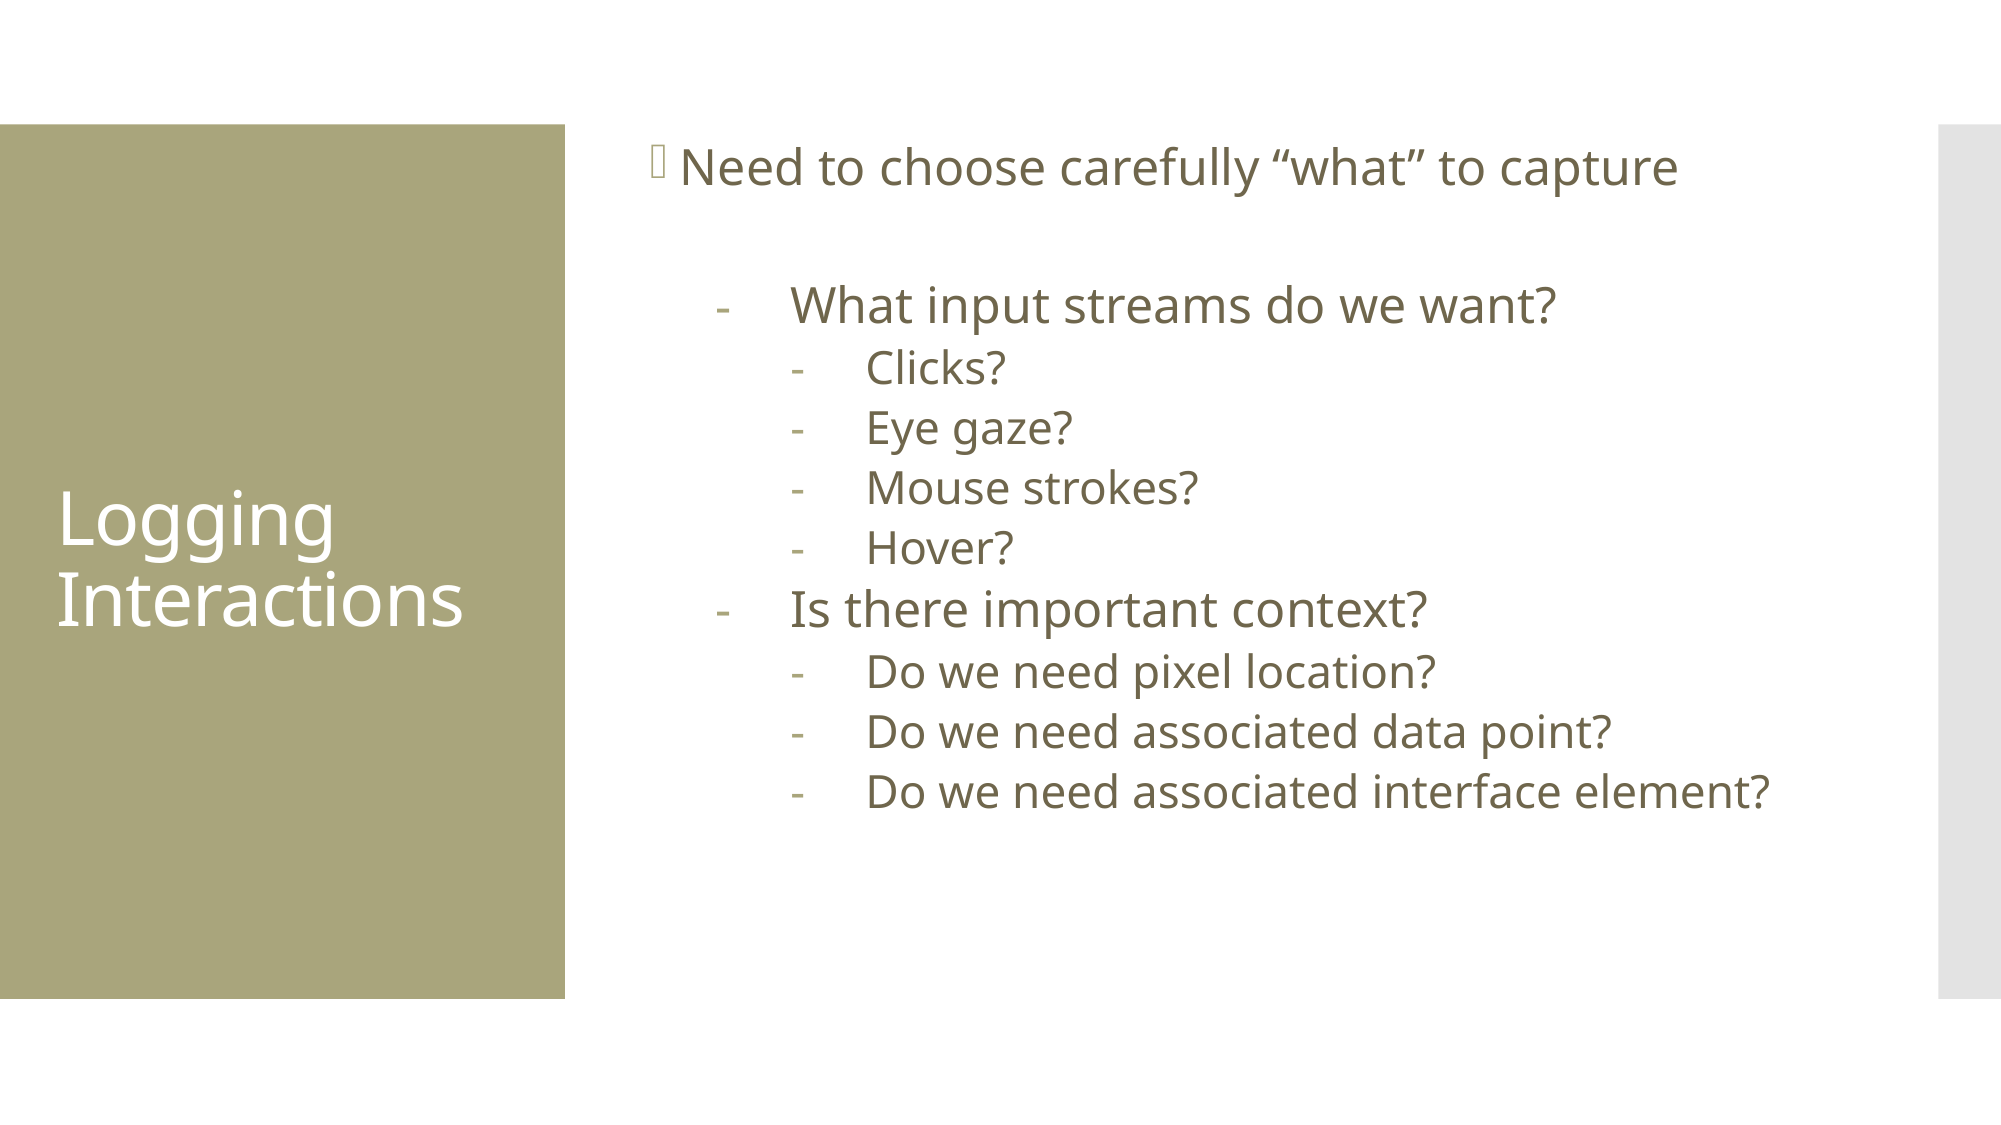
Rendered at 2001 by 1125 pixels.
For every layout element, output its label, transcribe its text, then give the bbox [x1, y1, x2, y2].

list Need to choose carefully “what” to capture What input streams do we want? Clicks? Eye gaze? Mouse strokes? Hover? Is there important context? Do we need pixel location? Do we need associated data point? Do we need associated interface element? [634, 135, 1835, 982]
title Logging Interactions [41, 184, 525, 940]
